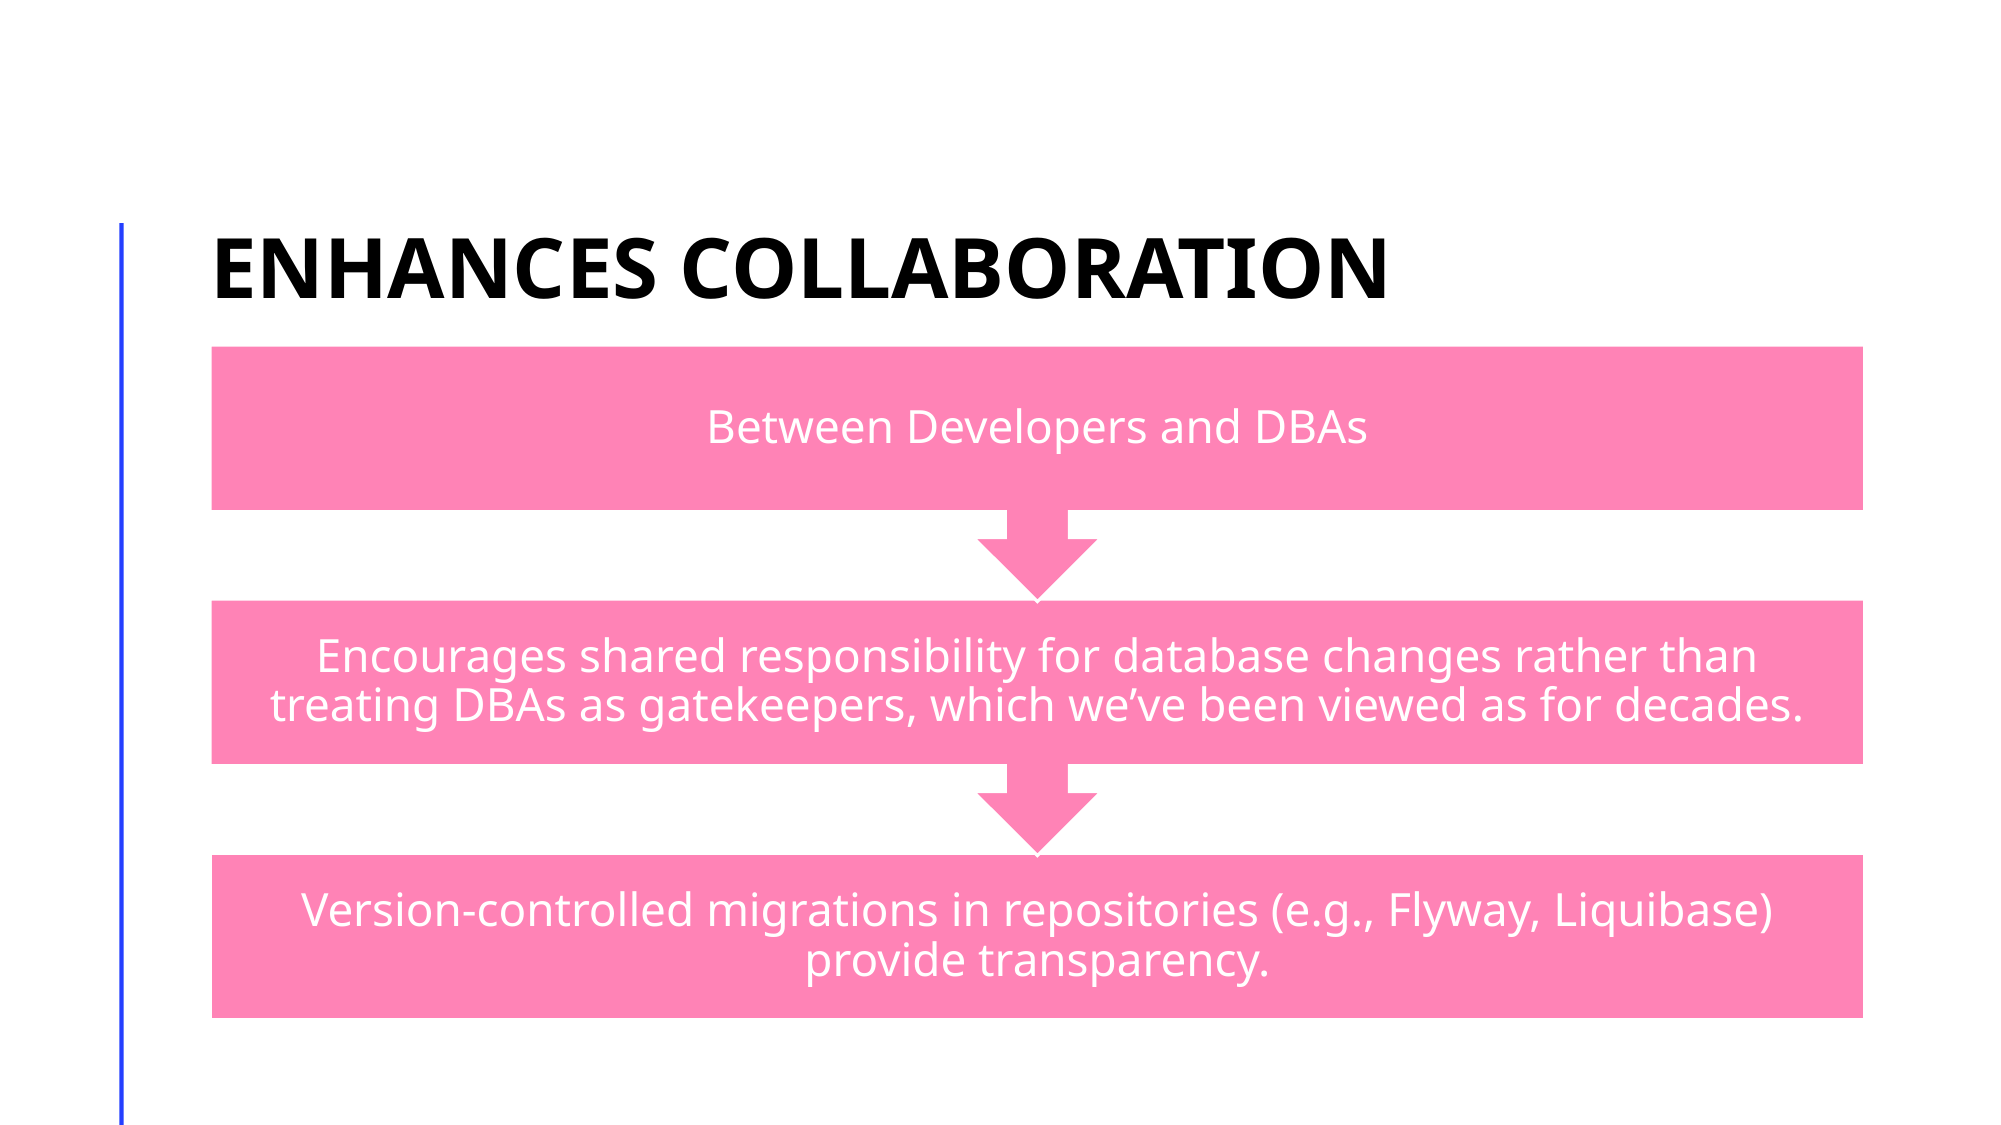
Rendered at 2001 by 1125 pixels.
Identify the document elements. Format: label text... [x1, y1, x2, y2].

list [209, 344, 1865, 1020]
title Enhances Collaboration [210, 104, 1865, 315]
